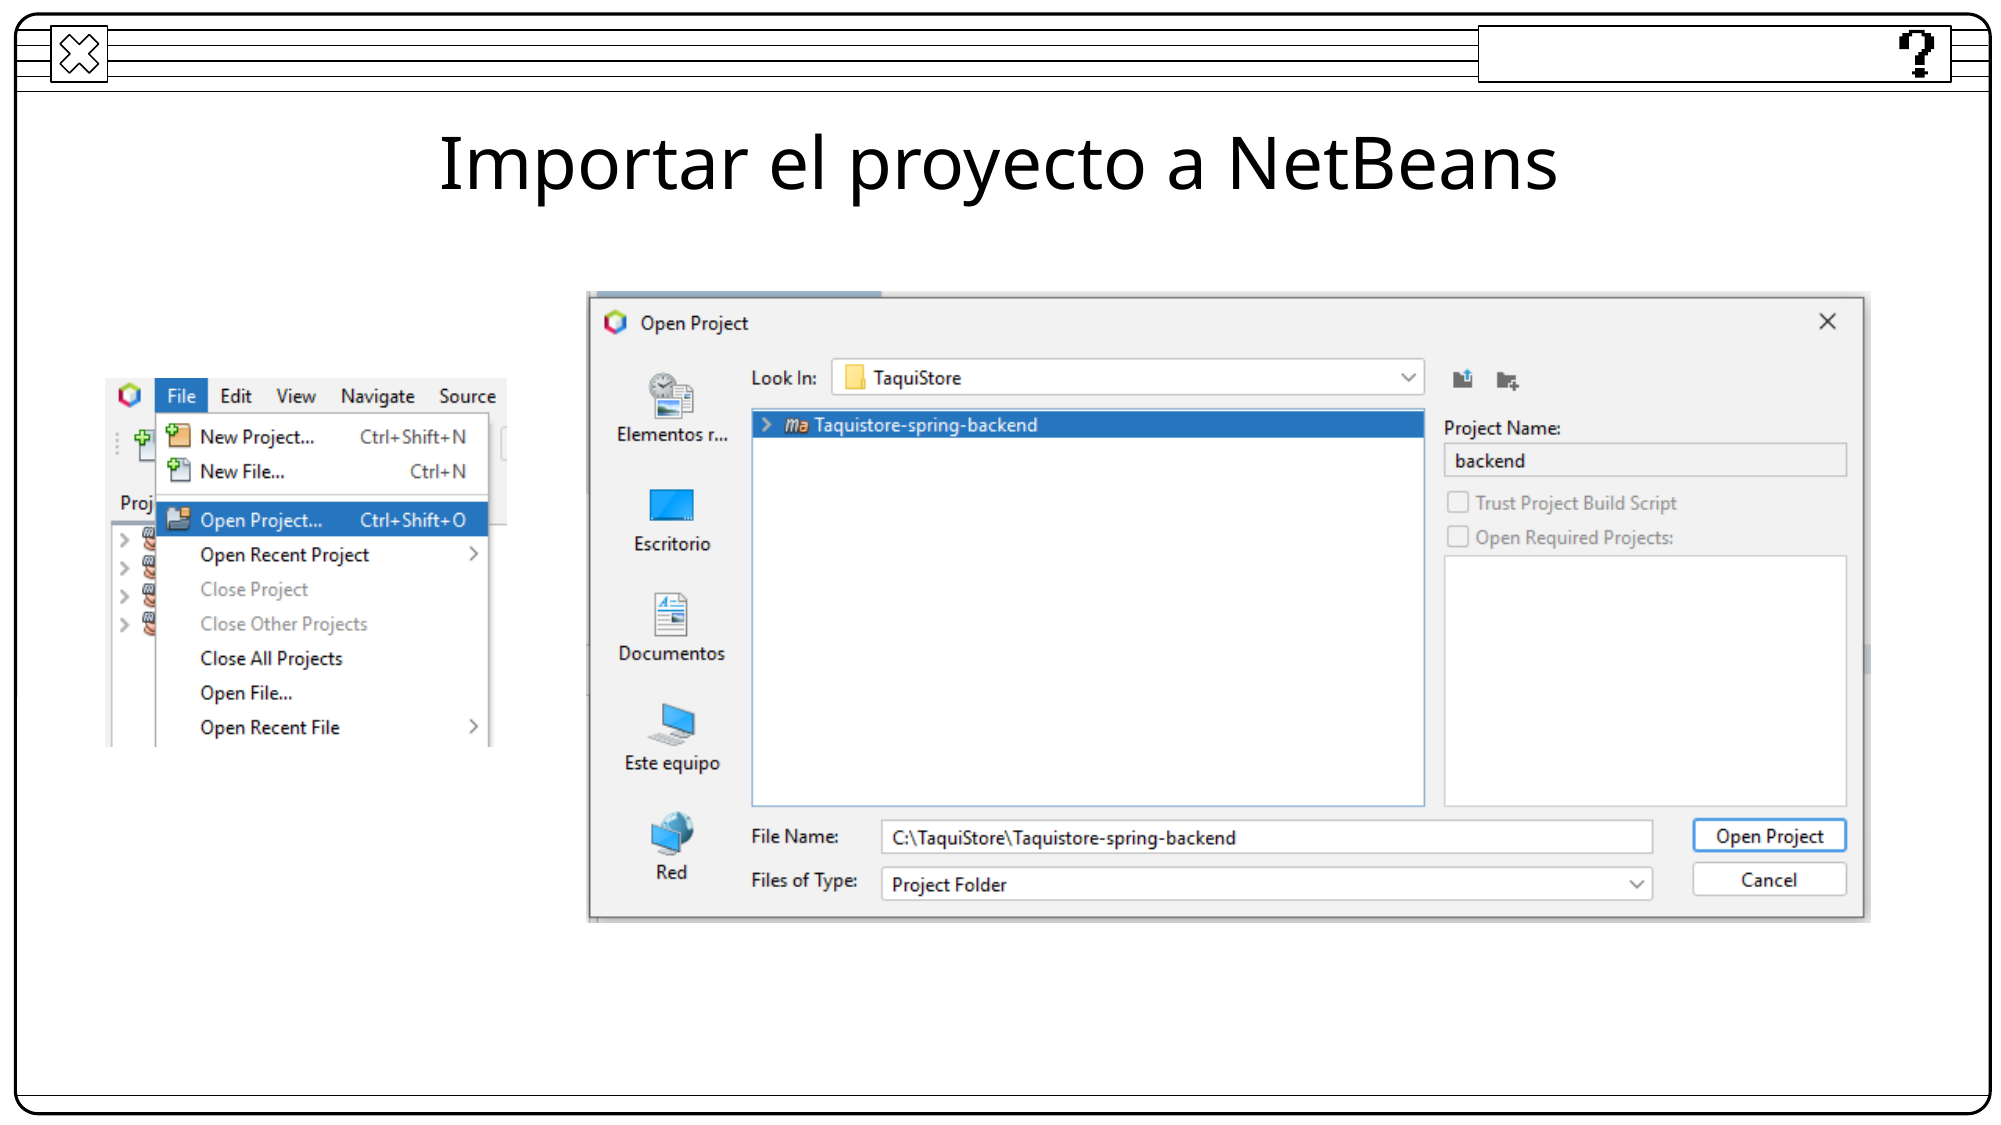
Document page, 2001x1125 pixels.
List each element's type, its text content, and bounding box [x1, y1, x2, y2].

picture [585, 291, 1871, 923]
picture [104, 378, 507, 747]
title Importar el proyecto a NetBeans [157, 97, 1843, 223]
